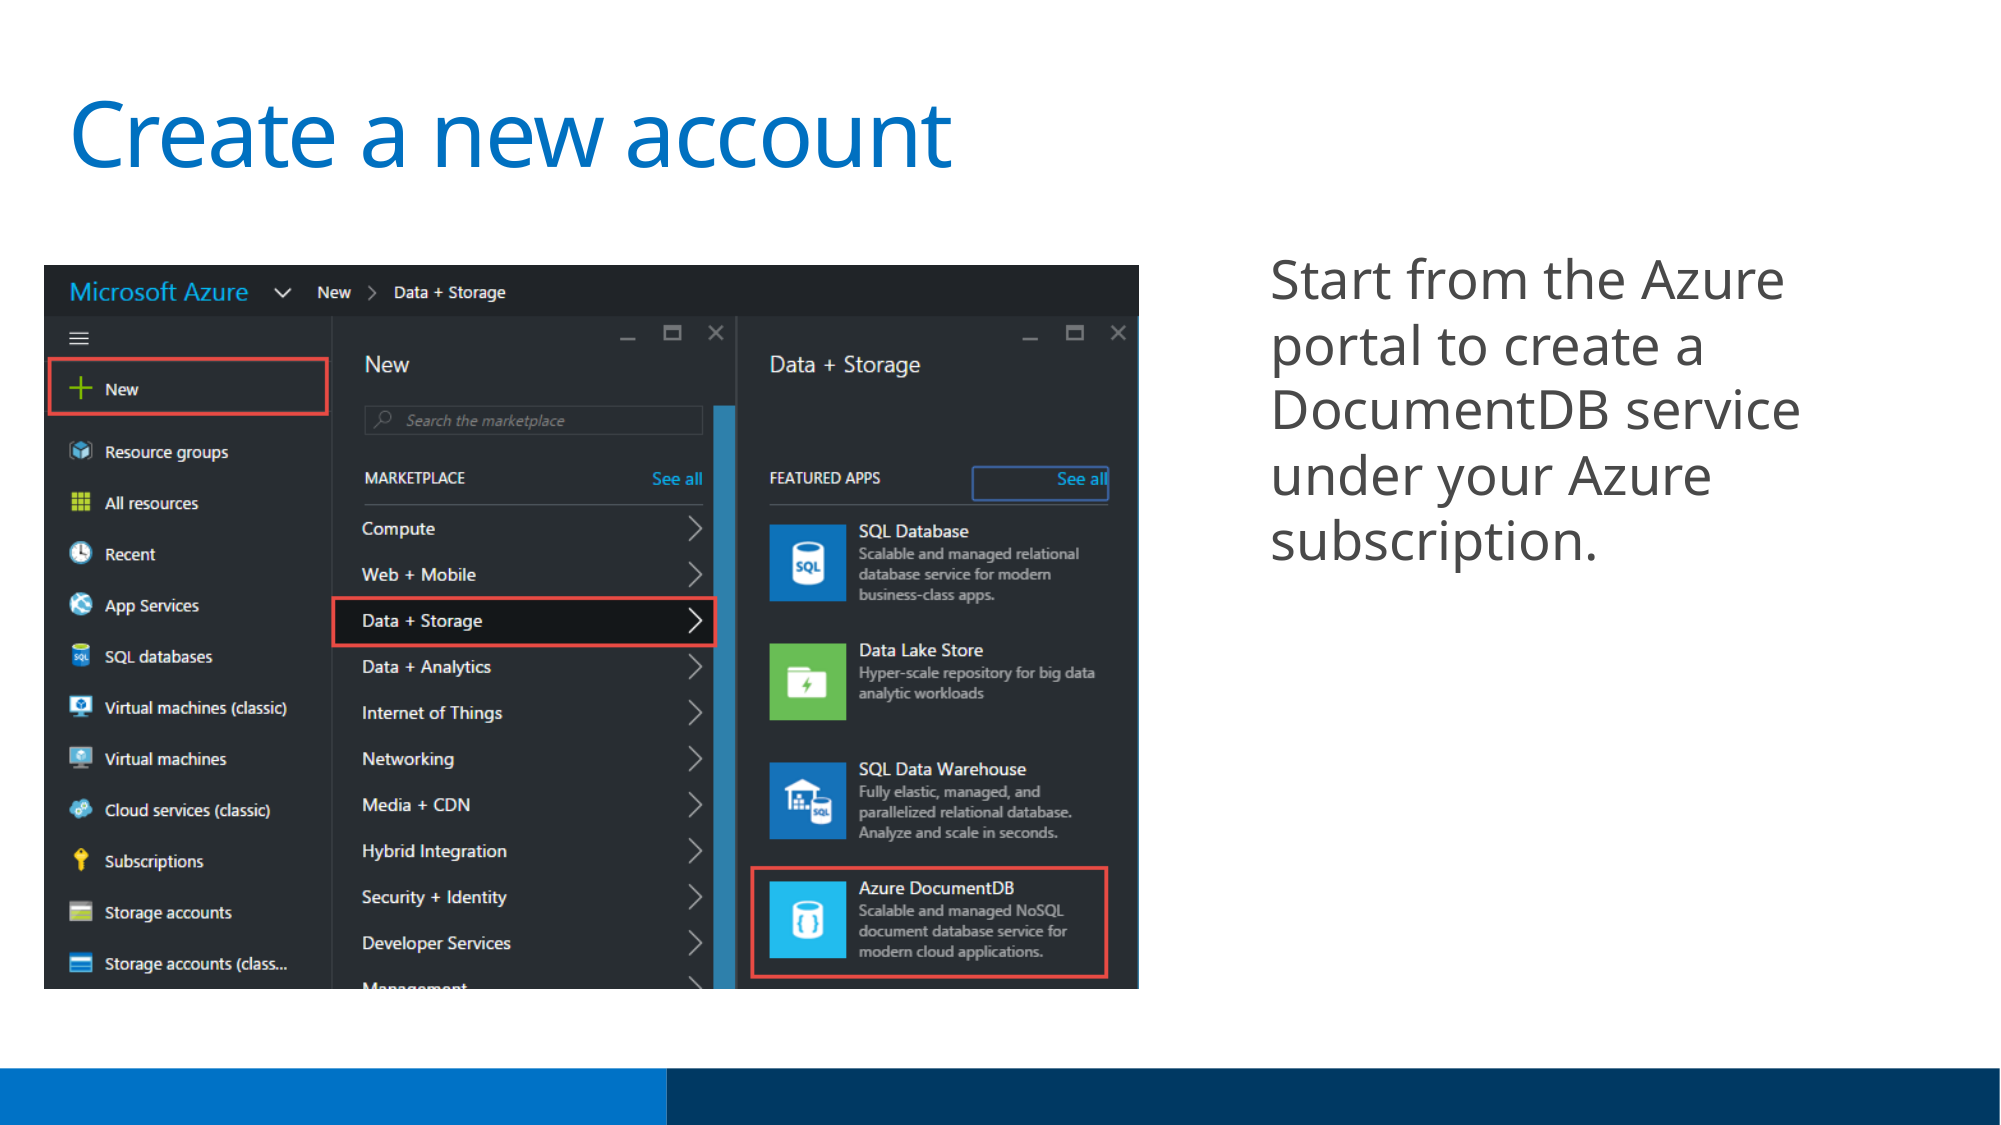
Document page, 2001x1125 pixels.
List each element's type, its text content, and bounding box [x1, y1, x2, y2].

list Start from the Azure portal to create a DocumentDB service under your Azure subscription. [1240, 221, 1956, 1034]
title Create a new account [44, 42, 1956, 220]
picture [43, 265, 1139, 990]
